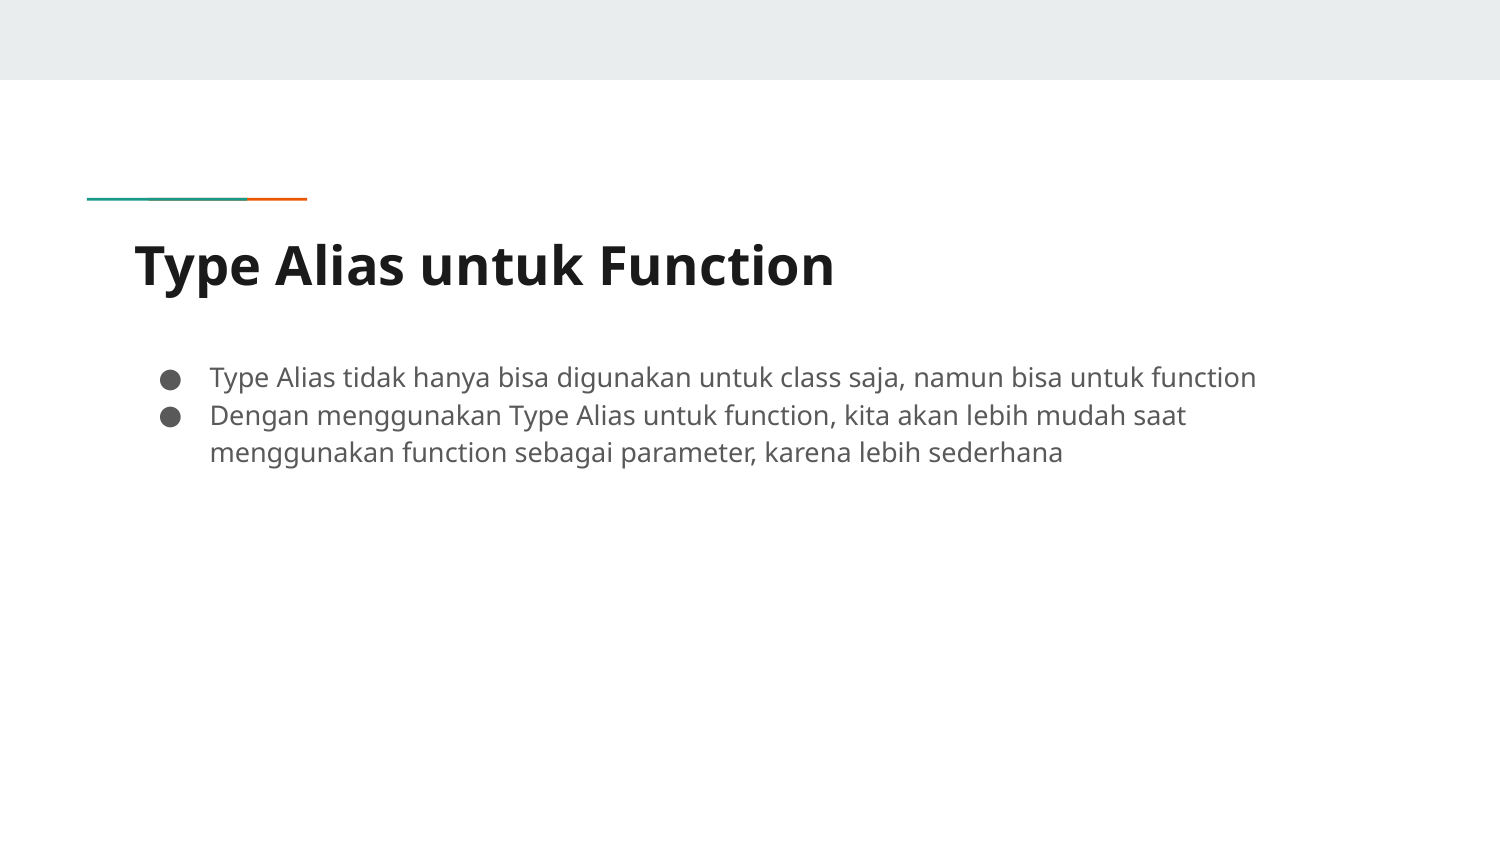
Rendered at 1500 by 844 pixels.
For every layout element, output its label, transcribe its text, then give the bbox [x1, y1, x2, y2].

list Type Alias tidak hanya bisa digunakan untuk class saja, namun bisa untuk function Dengan menggunakan Type Alias untuk function, kita akan lebih mudah saat menggunakan function sebagai parameter, karena lebih sederhana [119, 341, 1381, 712]
title Type Alias untuk Function [119, 216, 1381, 305]
